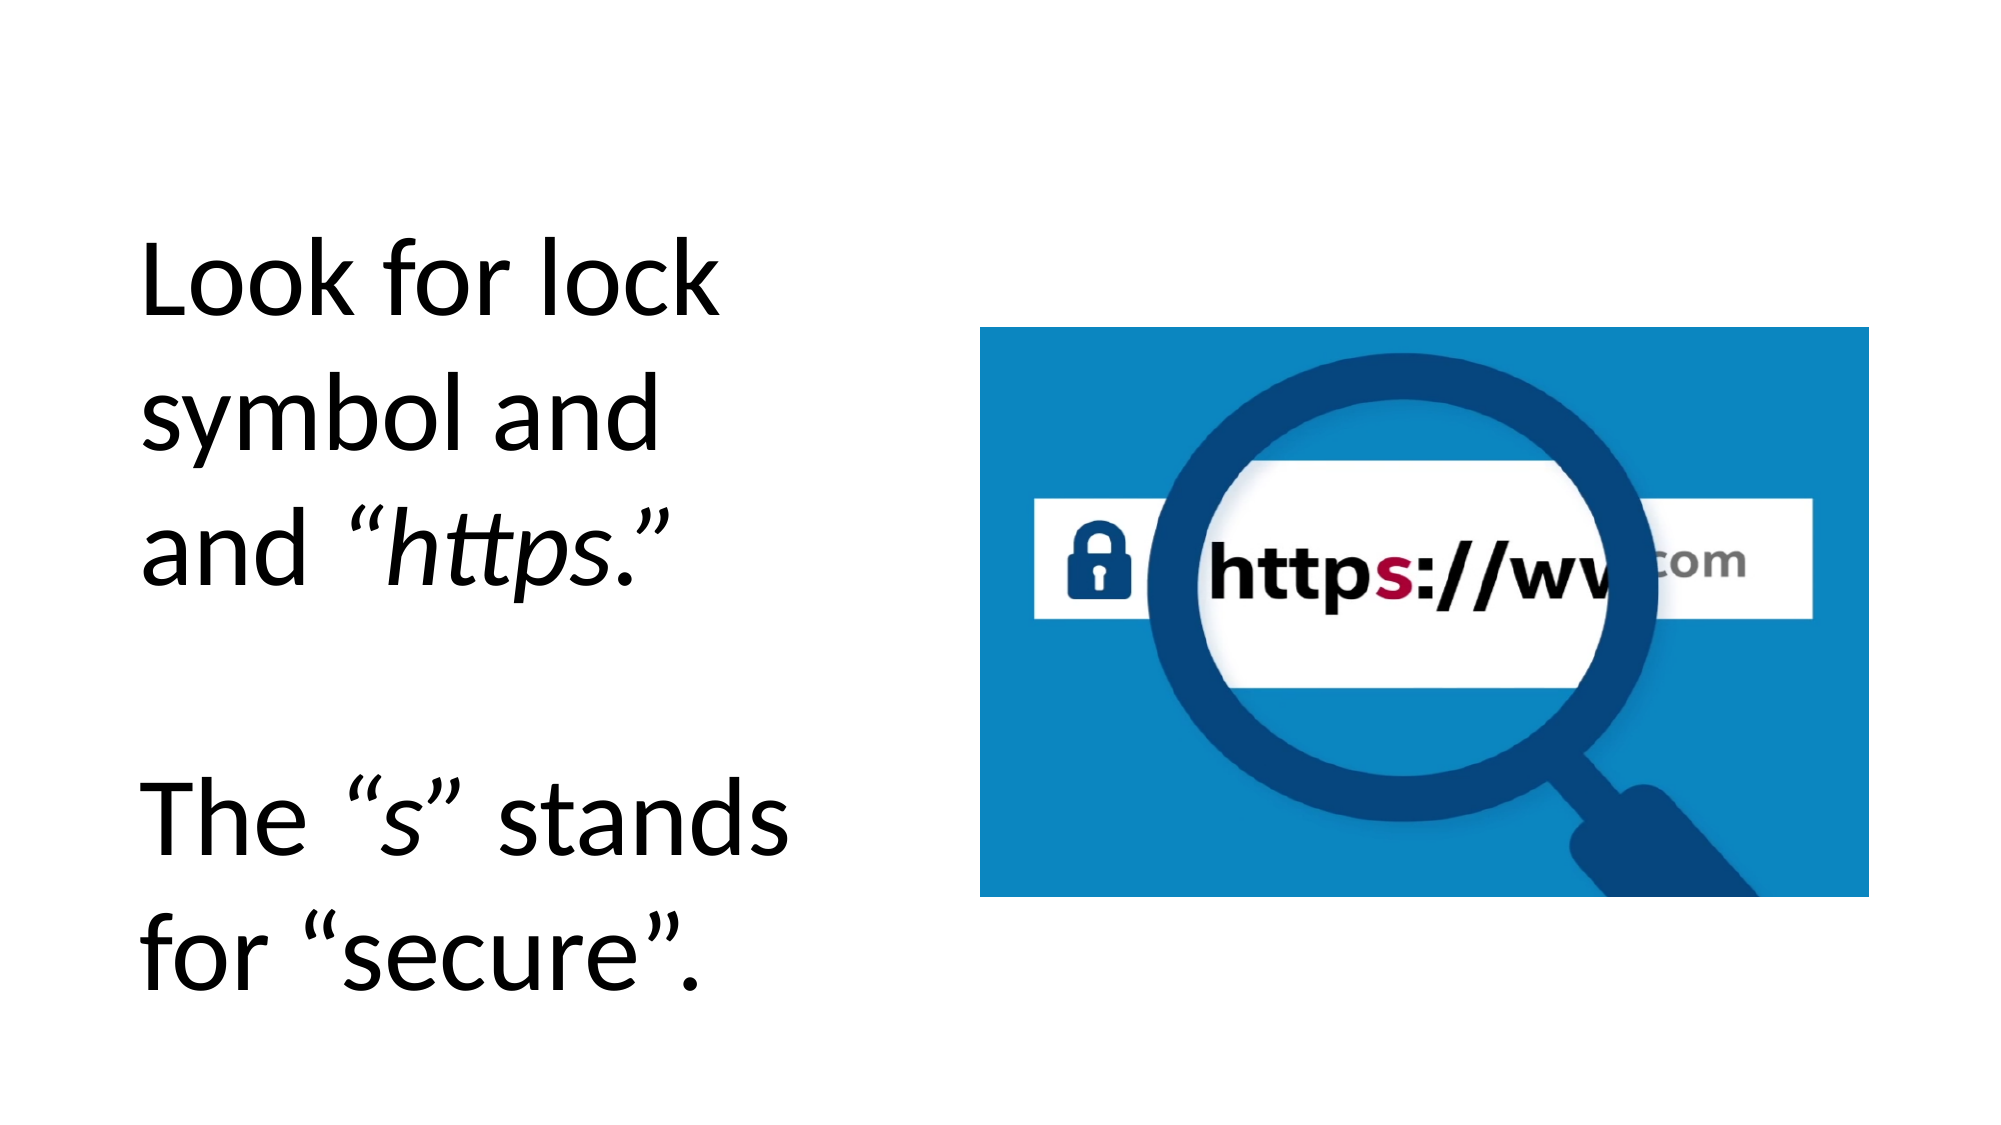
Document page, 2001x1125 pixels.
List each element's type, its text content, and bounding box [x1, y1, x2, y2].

text_box Look for lock symbol and and “https.” The “s” stands for “secure”. [124, 195, 812, 1021]
picture [1034, 353, 1815, 897]
